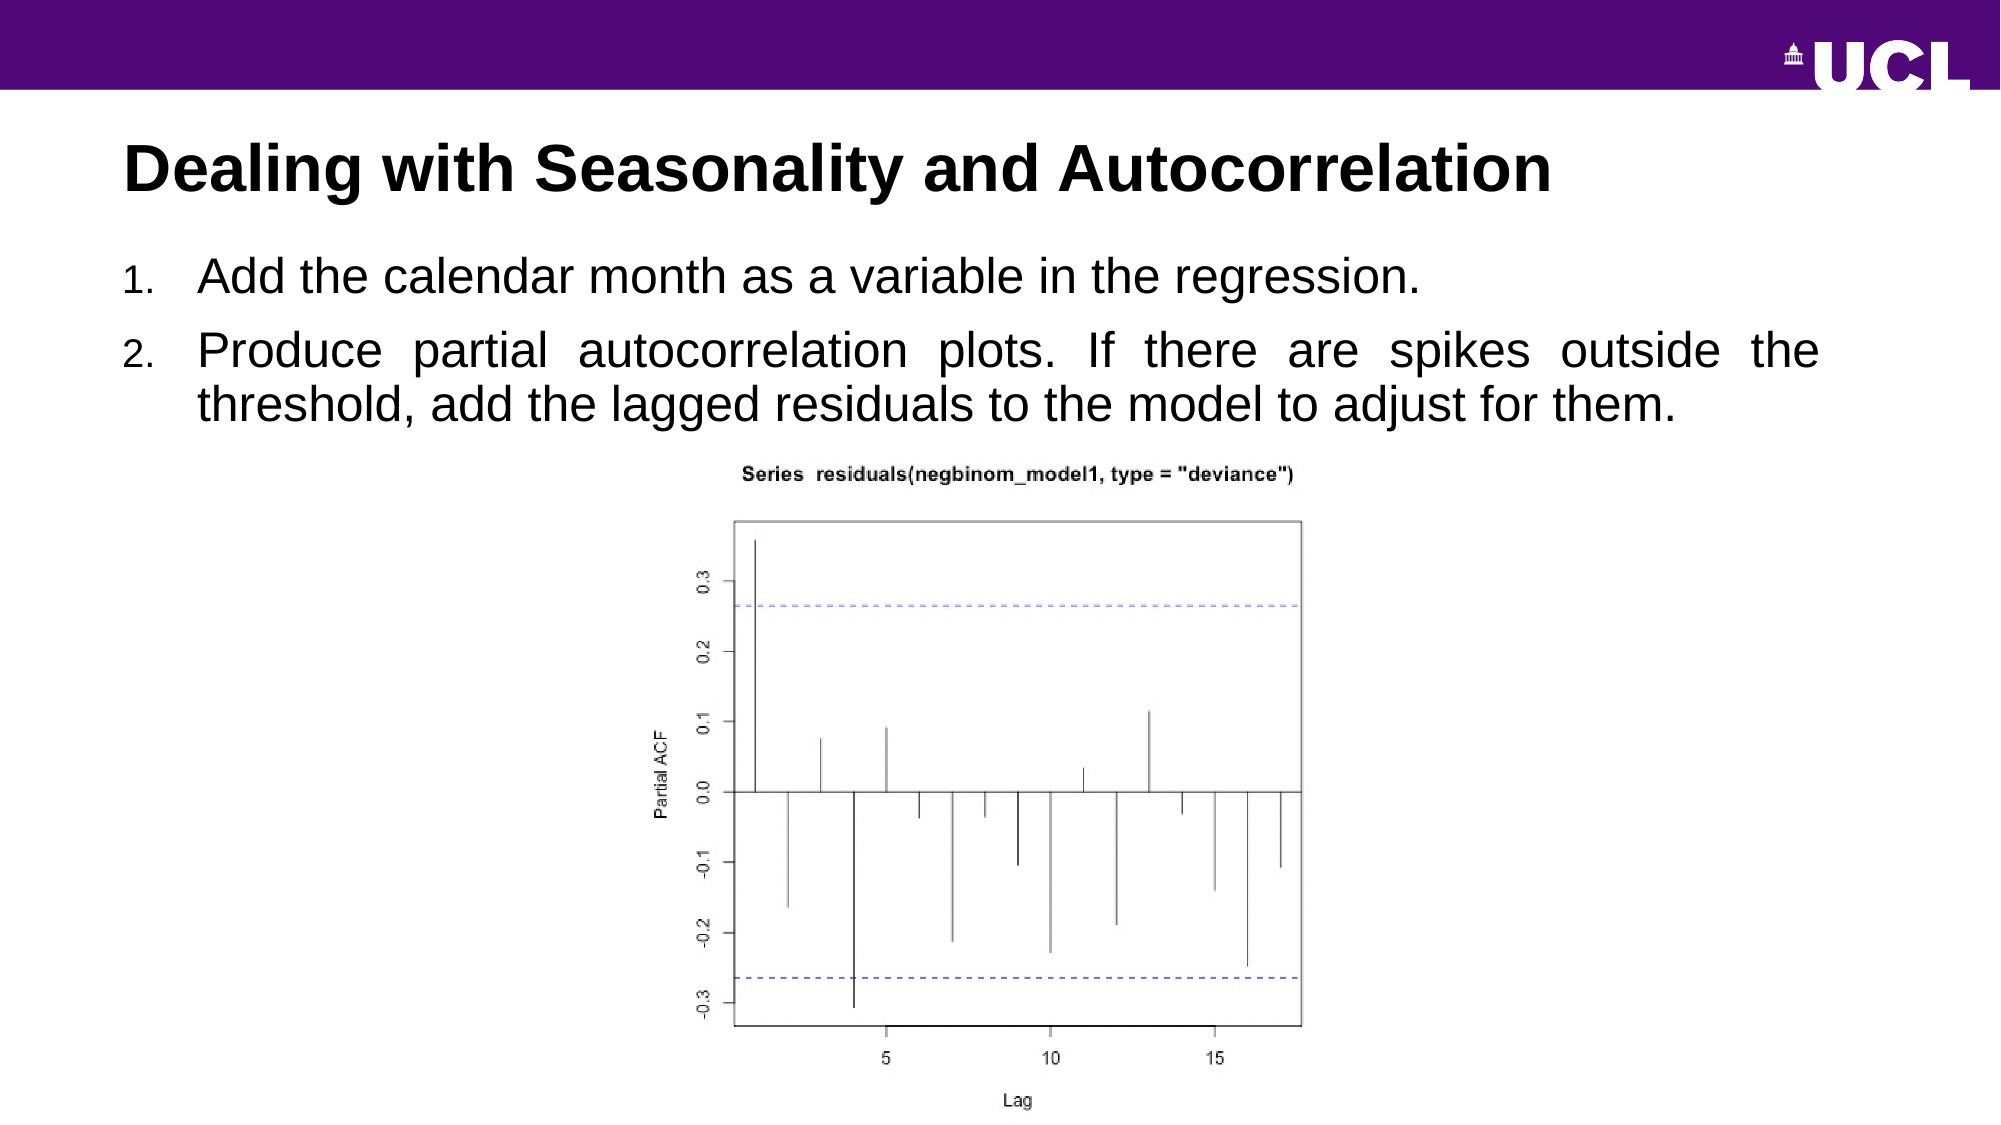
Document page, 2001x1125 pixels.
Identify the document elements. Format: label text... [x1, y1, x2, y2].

list Add the calendar month as a variable in the regression. Produce partial autocorrelation plots. If there are spikes outside the threshold, add the lagged residuals to the model to adjust for them. [122, 249, 1821, 987]
picture [0, 0, 2001, 90]
picture [651, 440, 1335, 1125]
title Dealing with Seasonality and Autocorrelation [124, 134, 1772, 240]
